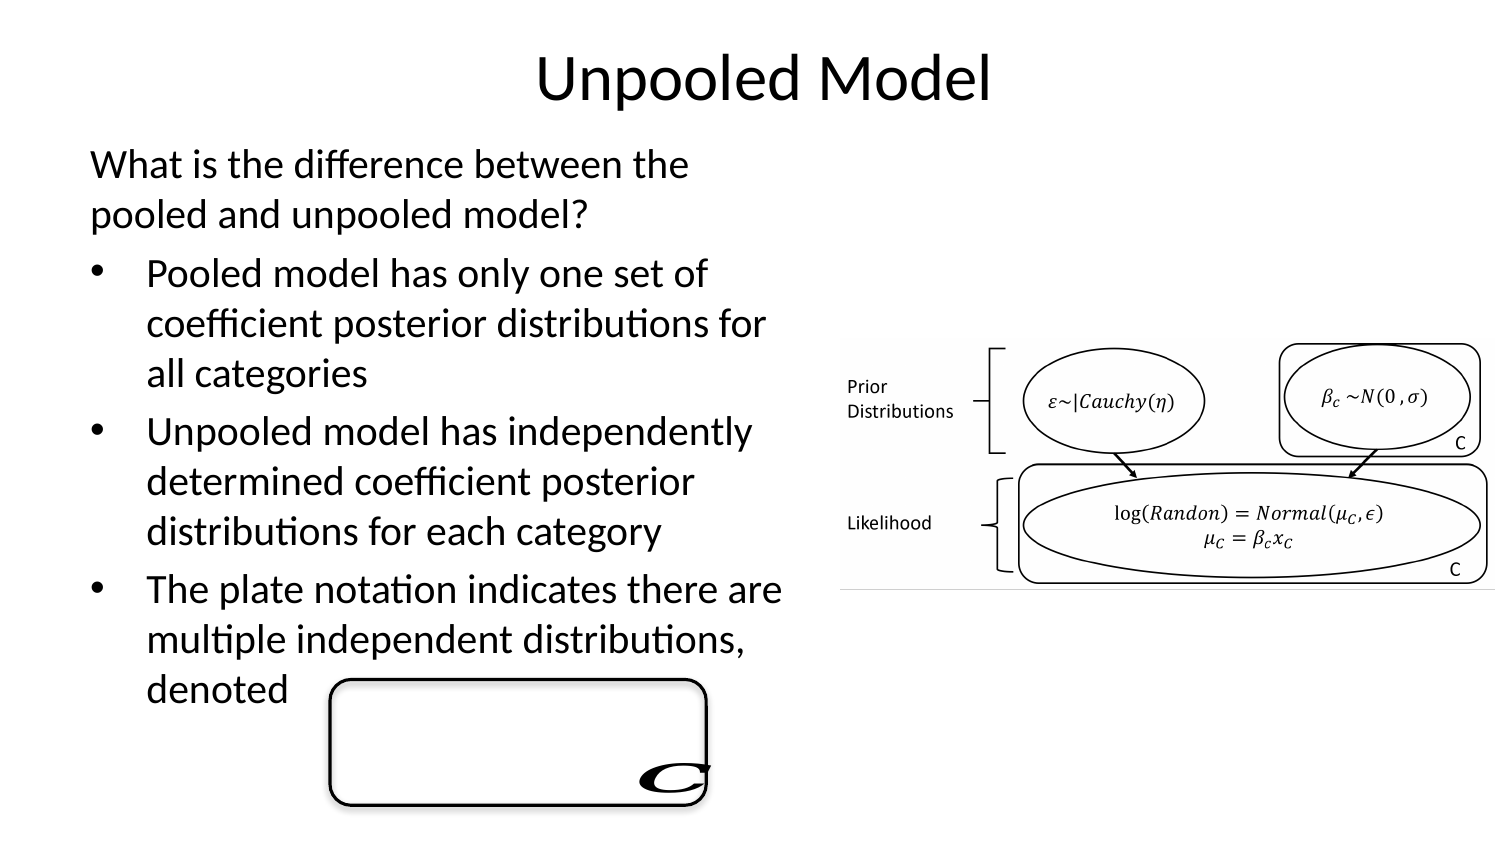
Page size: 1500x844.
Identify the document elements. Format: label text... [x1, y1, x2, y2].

picture [840, 337, 1495, 591]
text_box [329, 678, 708, 807]
title Unpooled Model [75, 33, 1455, 122]
